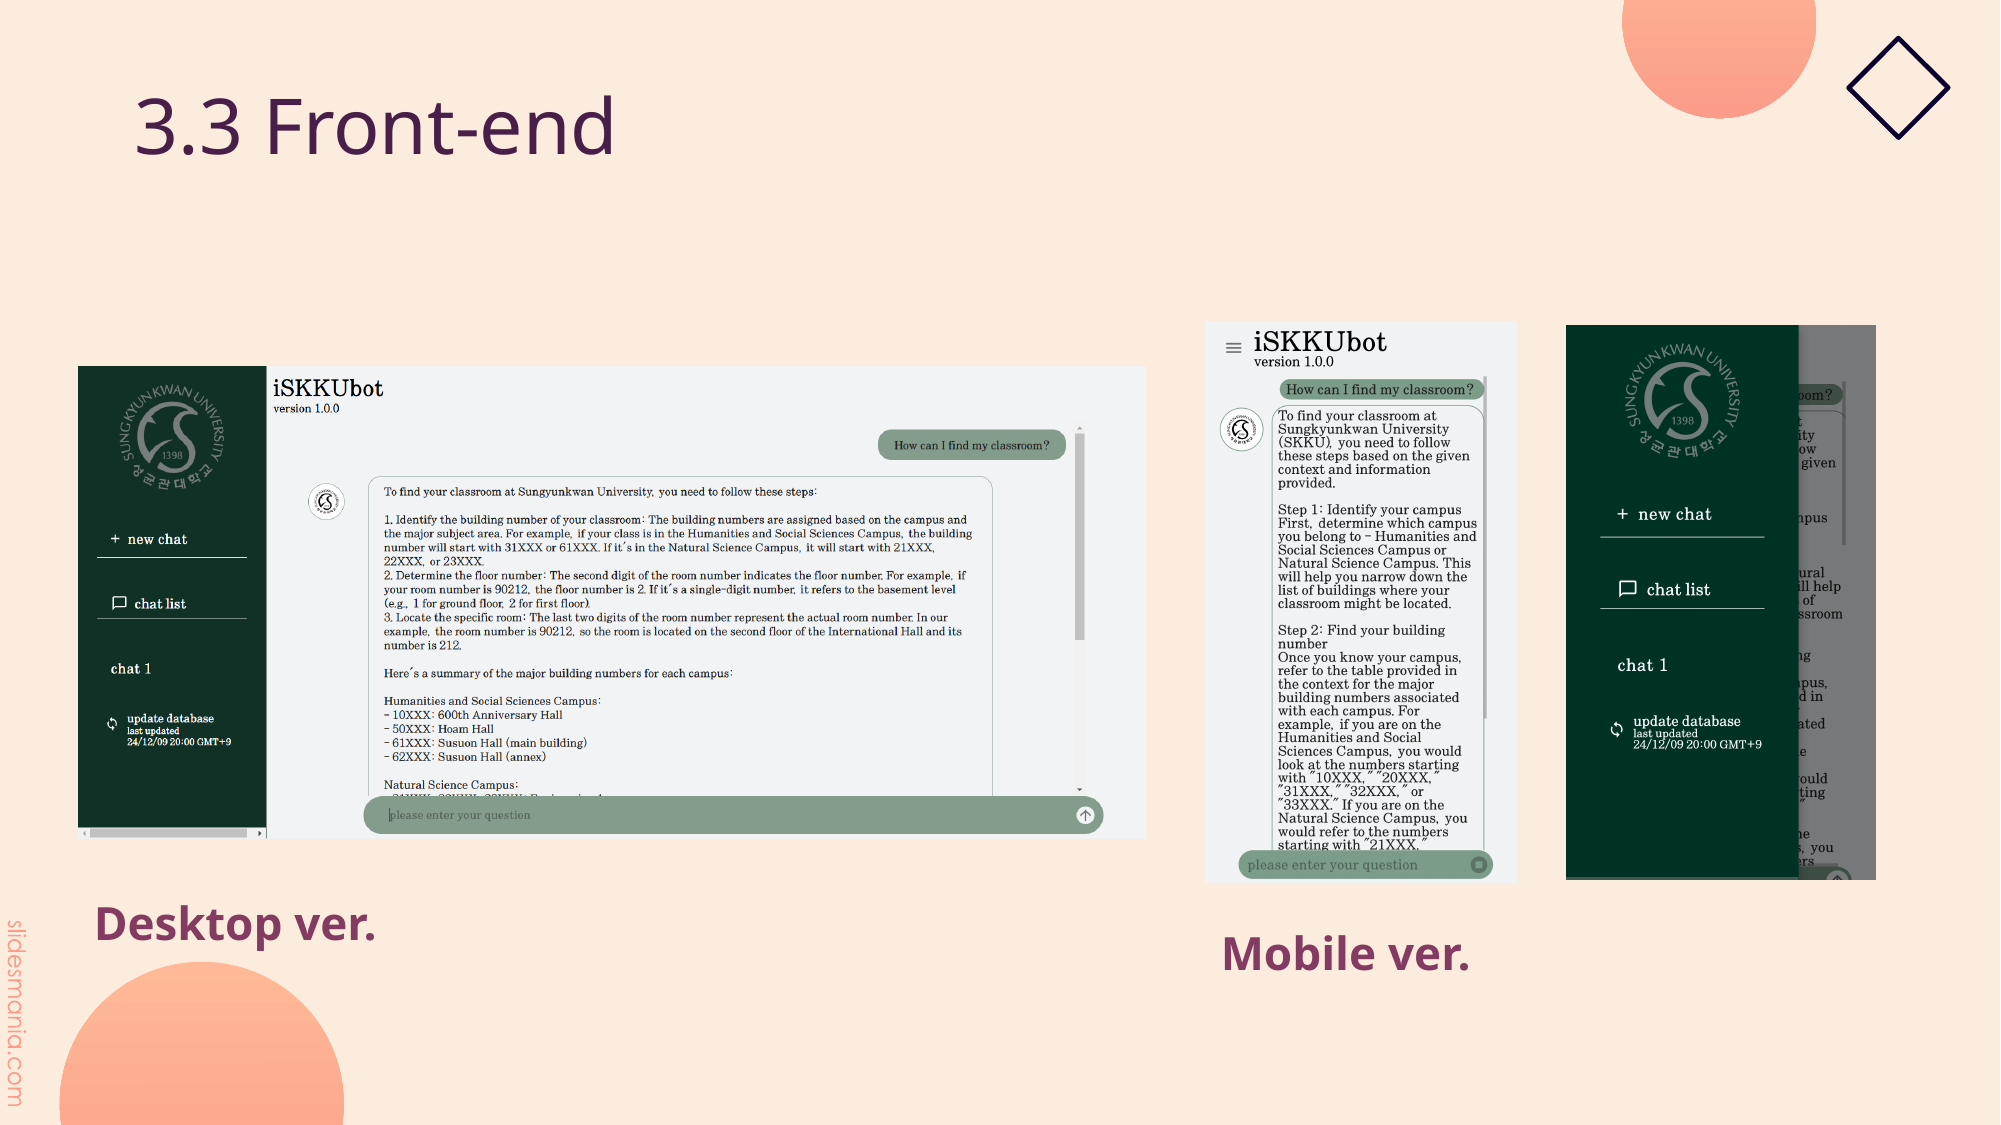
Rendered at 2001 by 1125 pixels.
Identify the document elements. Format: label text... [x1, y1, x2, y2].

picture [78, 365, 1146, 839]
picture [1205, 321, 1517, 884]
title 3.3 Front-end [114, 57, 1753, 203]
text_box Mobile ver. [1205, 909, 1557, 977]
picture [1566, 324, 1876, 881]
text_box Desktop ver. [78, 879, 430, 947]
